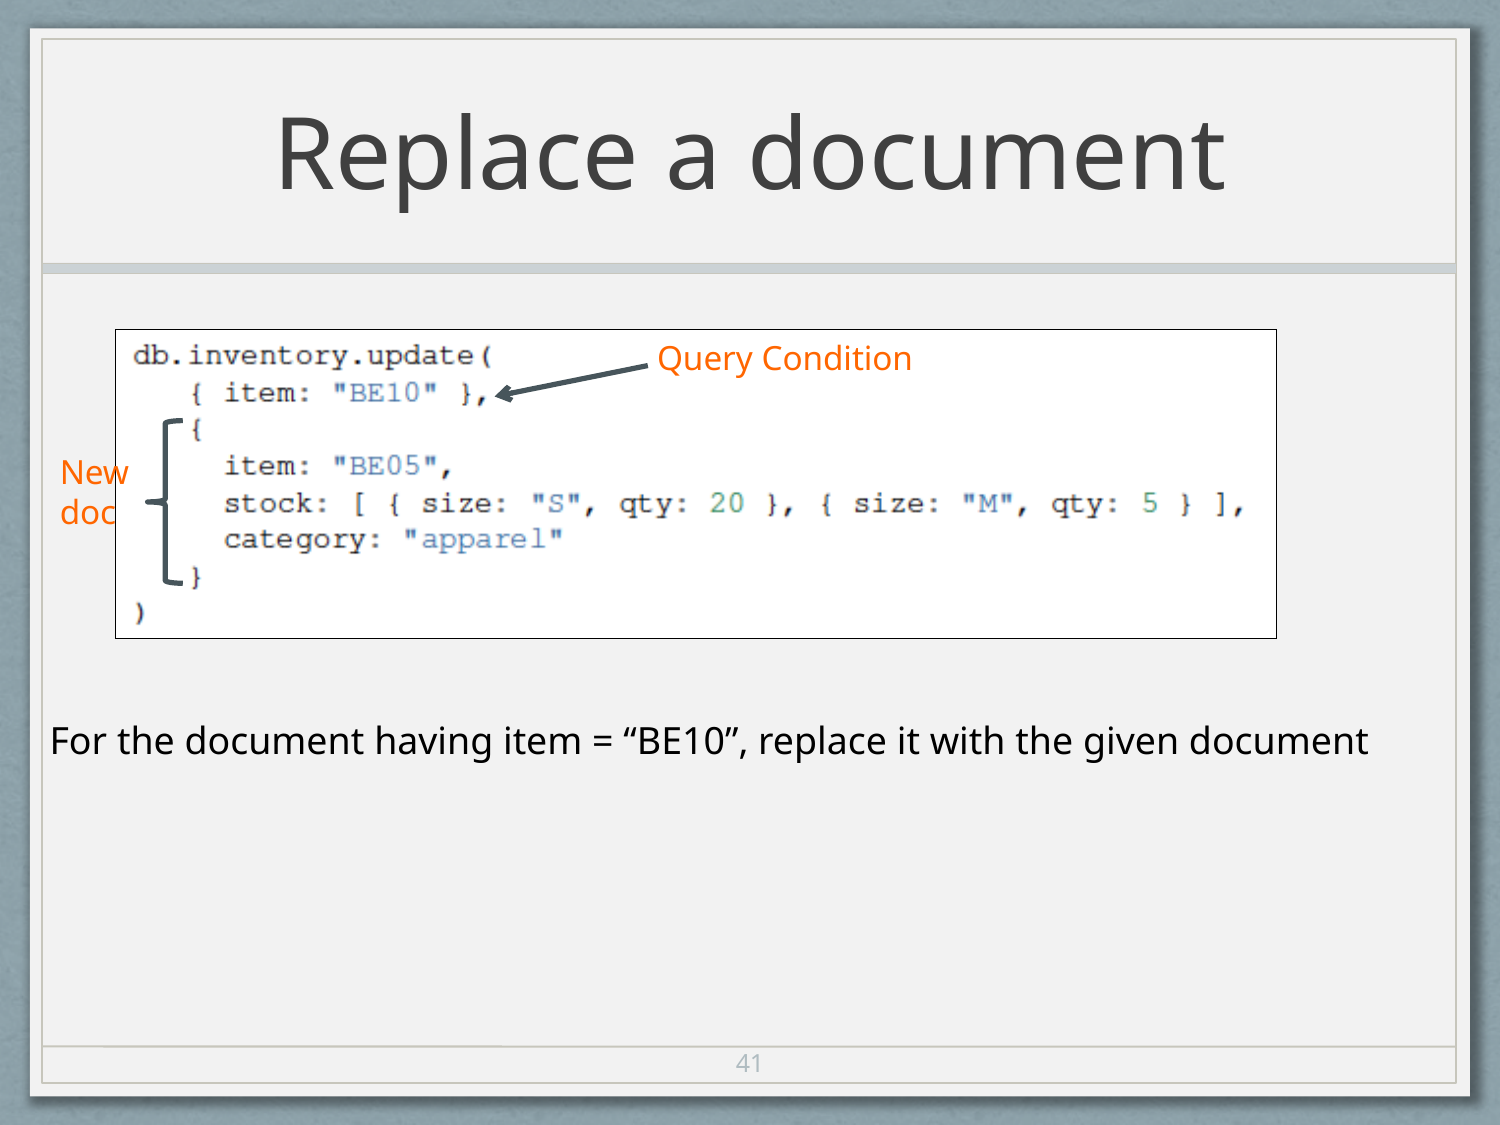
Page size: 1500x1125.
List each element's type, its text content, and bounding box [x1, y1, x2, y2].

picture [114, 329, 1278, 639]
text_box New doc [45, 443, 107, 539]
title Replace a document [147, 40, 1353, 260]
slide_number 41 [687, 1042, 813, 1088]
text_box For the document having item = “BE10”, replace it with the given document [34, 709, 1386, 770]
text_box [494, 365, 649, 397]
